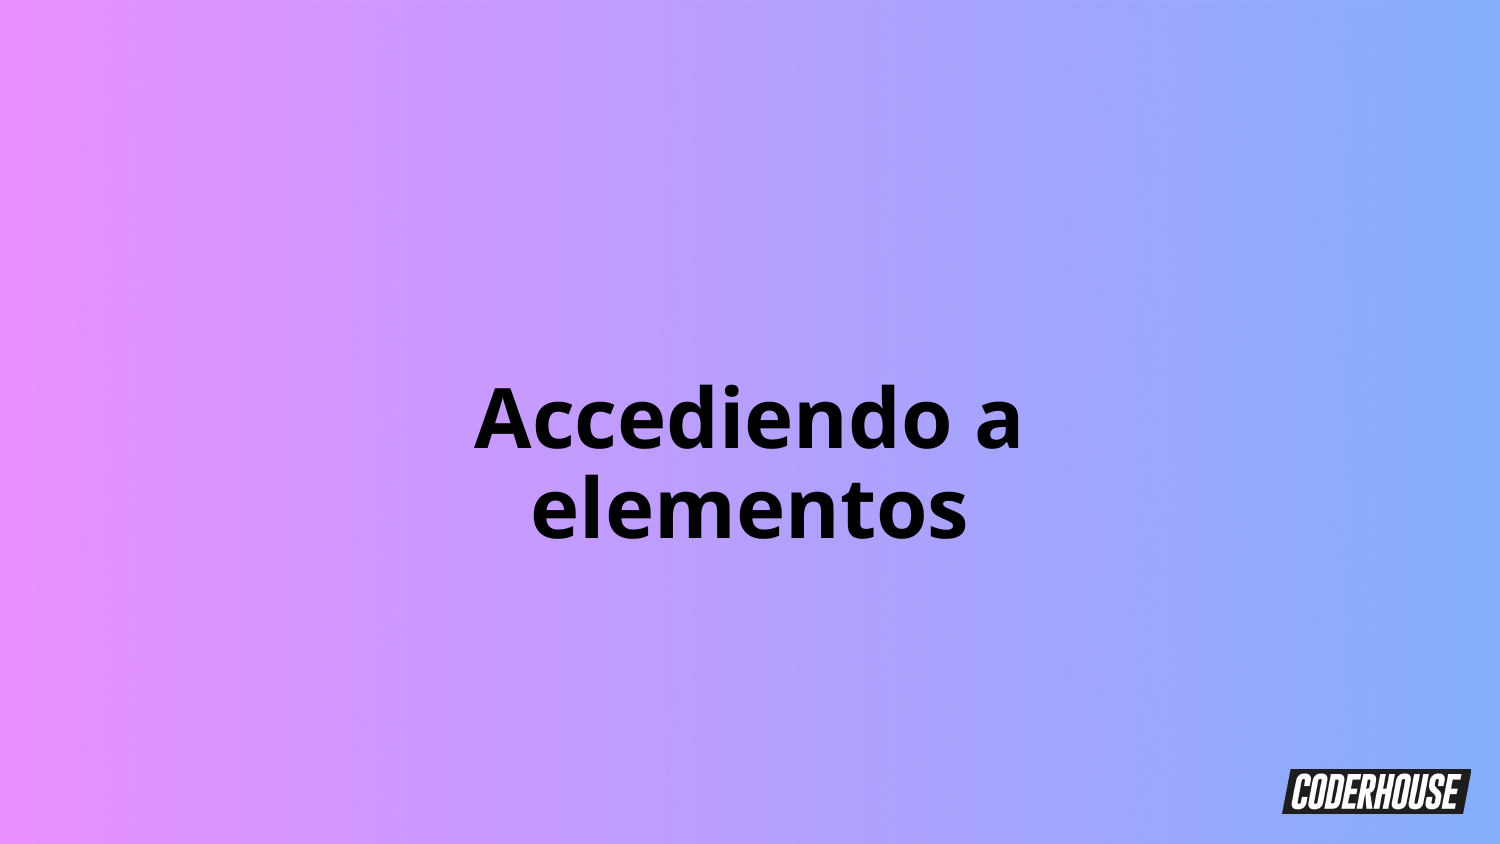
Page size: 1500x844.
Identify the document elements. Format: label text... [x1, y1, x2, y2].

picture [0, 0, 1500, 844]
text_box Accediendo a elementos [239, 361, 1261, 662]
